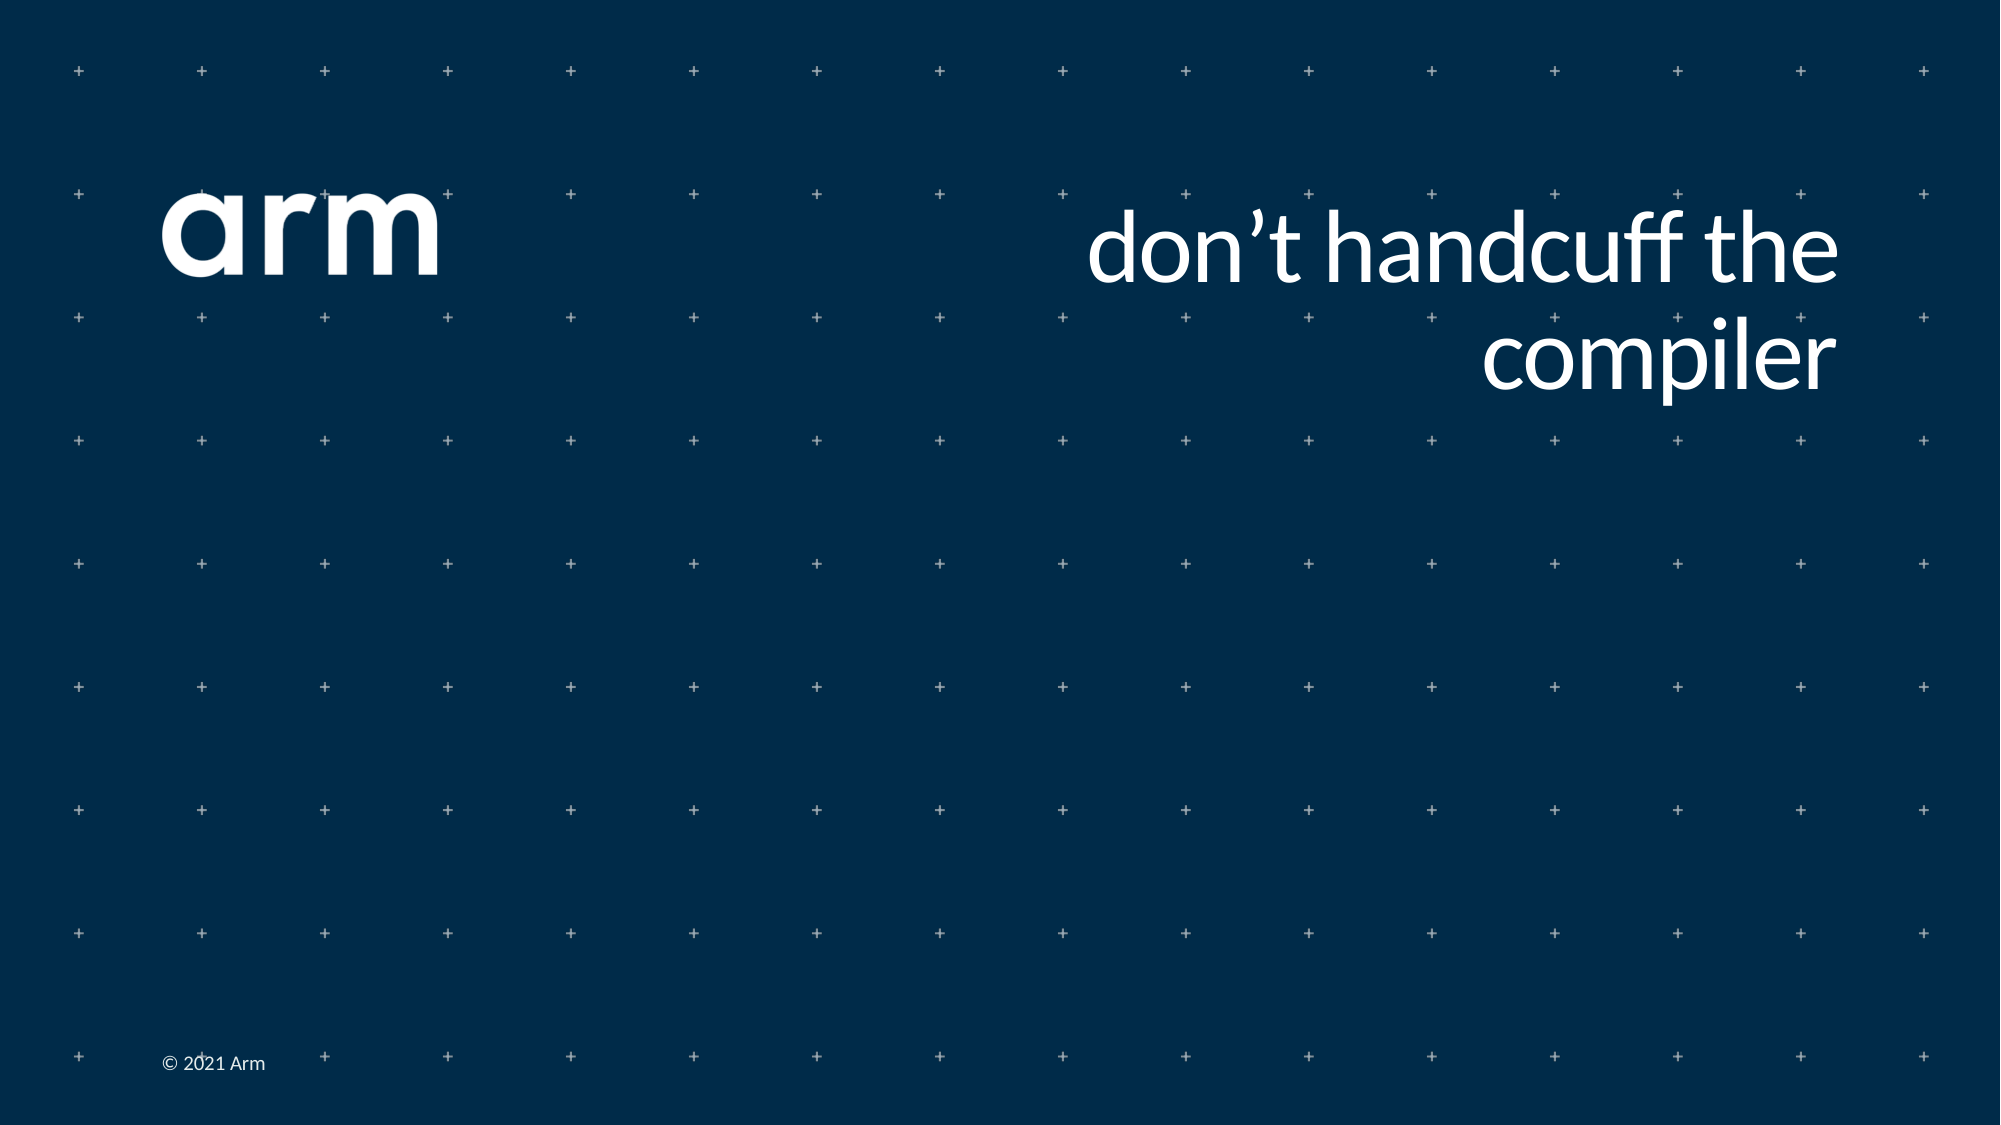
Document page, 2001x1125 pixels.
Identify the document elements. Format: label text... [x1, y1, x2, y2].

picture [160, 191, 440, 279]
title don’t handcuff the compiler [822, 198, 1839, 621]
